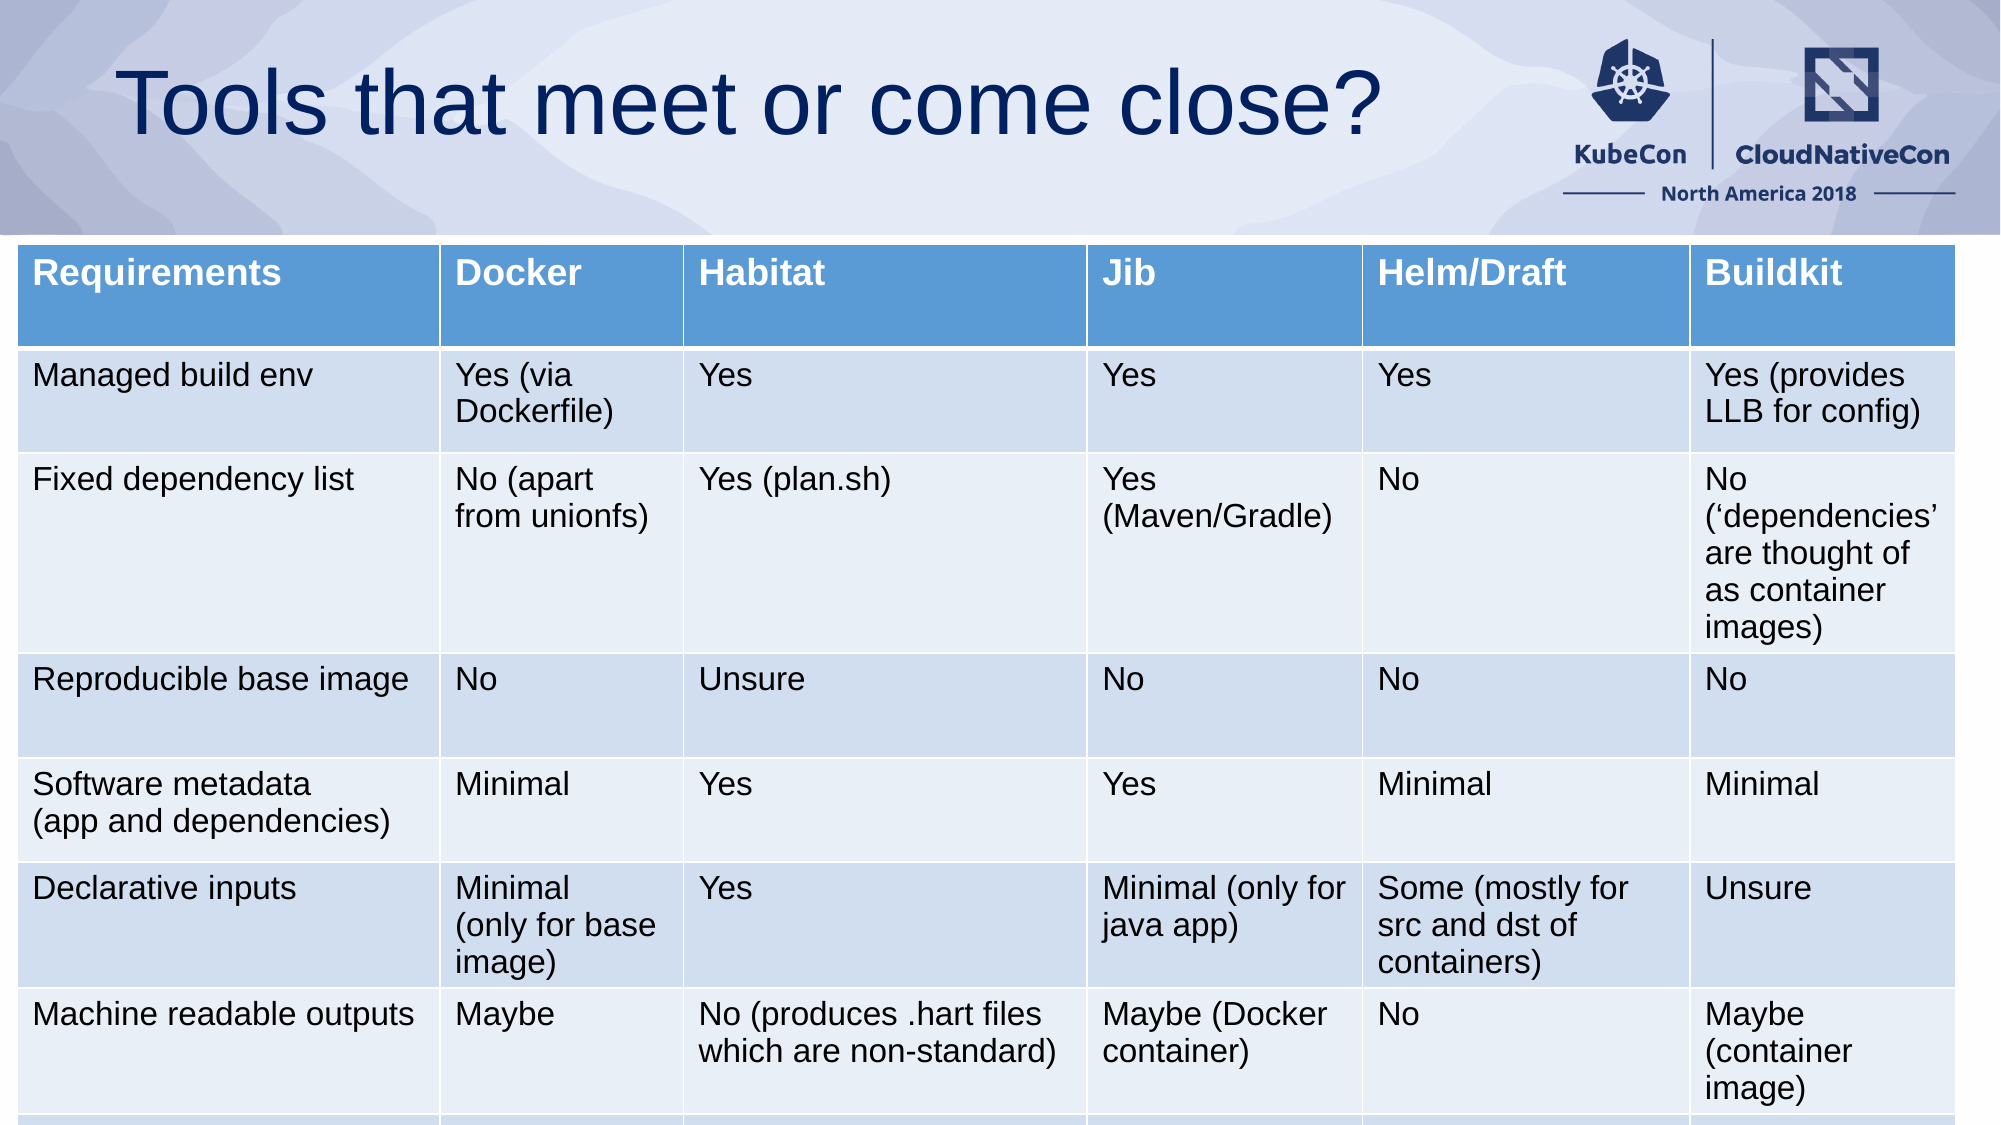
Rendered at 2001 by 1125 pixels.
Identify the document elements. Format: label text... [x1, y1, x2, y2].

table_header Requirements [18, 245, 439, 346]
table_cell Yes (provides LLB for config) [1691, 351, 1955, 452]
table_cell Maybe (container image) [1691, 989, 1955, 1113]
table_cell Minimal [1363, 759, 1689, 861]
table_cell Minimal (only for java app) [1088, 863, 1362, 987]
table_header Jib [1088, 245, 1362, 346]
table_cell Minimal (only for base image) [441, 863, 683, 987]
table_cell [1363, 1115, 1689, 1125]
table_cell No [1691, 654, 1955, 757]
table_cell No [1363, 454, 1689, 652]
table_cell [684, 1115, 1086, 1125]
table_cell No (‘dependencies’ are thought of as container images) [1691, 454, 1955, 652]
table_header Habitat [684, 245, 1086, 346]
table_header Buildkit [1691, 245, 1955, 346]
table_cell Some (mostly for src and dst of containers) [1363, 863, 1689, 987]
table_cell [441, 1115, 683, 1125]
table_cell Unsure [684, 654, 1086, 757]
table_cell Declarative inputs [18, 863, 439, 987]
table_header Docker [441, 245, 683, 346]
table_cell Yes (via Dockerfile) [441, 351, 683, 452]
table_cell Yes (plan.sh) [684, 454, 1086, 652]
table_cell Fixed dependency list [18, 454, 439, 652]
table_cell No [1088, 654, 1362, 757]
picture [0, 0, 2001, 1125]
table_cell Minimal [441, 759, 683, 861]
table_cell Yes [1088, 759, 1362, 861]
table_cell Yes [1363, 351, 1689, 452]
table_cell Unsure [1691, 863, 1955, 987]
table_cell Managed build env [18, 351, 439, 452]
table_cell No [1363, 989, 1689, 1113]
table_cell [18, 1115, 439, 1125]
table_cell Yes [684, 351, 1086, 452]
table_cell Maybe [441, 989, 683, 1113]
table_cell No (apart from unionfs) [441, 454, 683, 652]
table_cell Machine readable outputs [18, 989, 439, 1113]
table_cell Yes [684, 759, 1086, 861]
title Tools that meet or come close? [99, 1, 1825, 208]
table_cell No (produces .hart files which are non-standard) [684, 989, 1086, 1113]
table_cell [1088, 1115, 1362, 1125]
table_cell Maybe (Docker container) [1088, 989, 1362, 1113]
table_cell No [1363, 654, 1689, 757]
table_cell [1691, 1115, 1955, 1125]
table_cell Yes (Maven/Gradle) [1088, 454, 1362, 652]
table_cell Minimal [1691, 759, 1955, 861]
table_cell No [441, 654, 683, 757]
table_cell Yes [684, 863, 1086, 987]
table_header Helm/Draft [1363, 245, 1689, 346]
table_cell Software metadata (app and dependencies) [18, 759, 439, 861]
table_cell Reproducible base image [18, 654, 439, 757]
table_cell Yes [1088, 351, 1362, 452]
